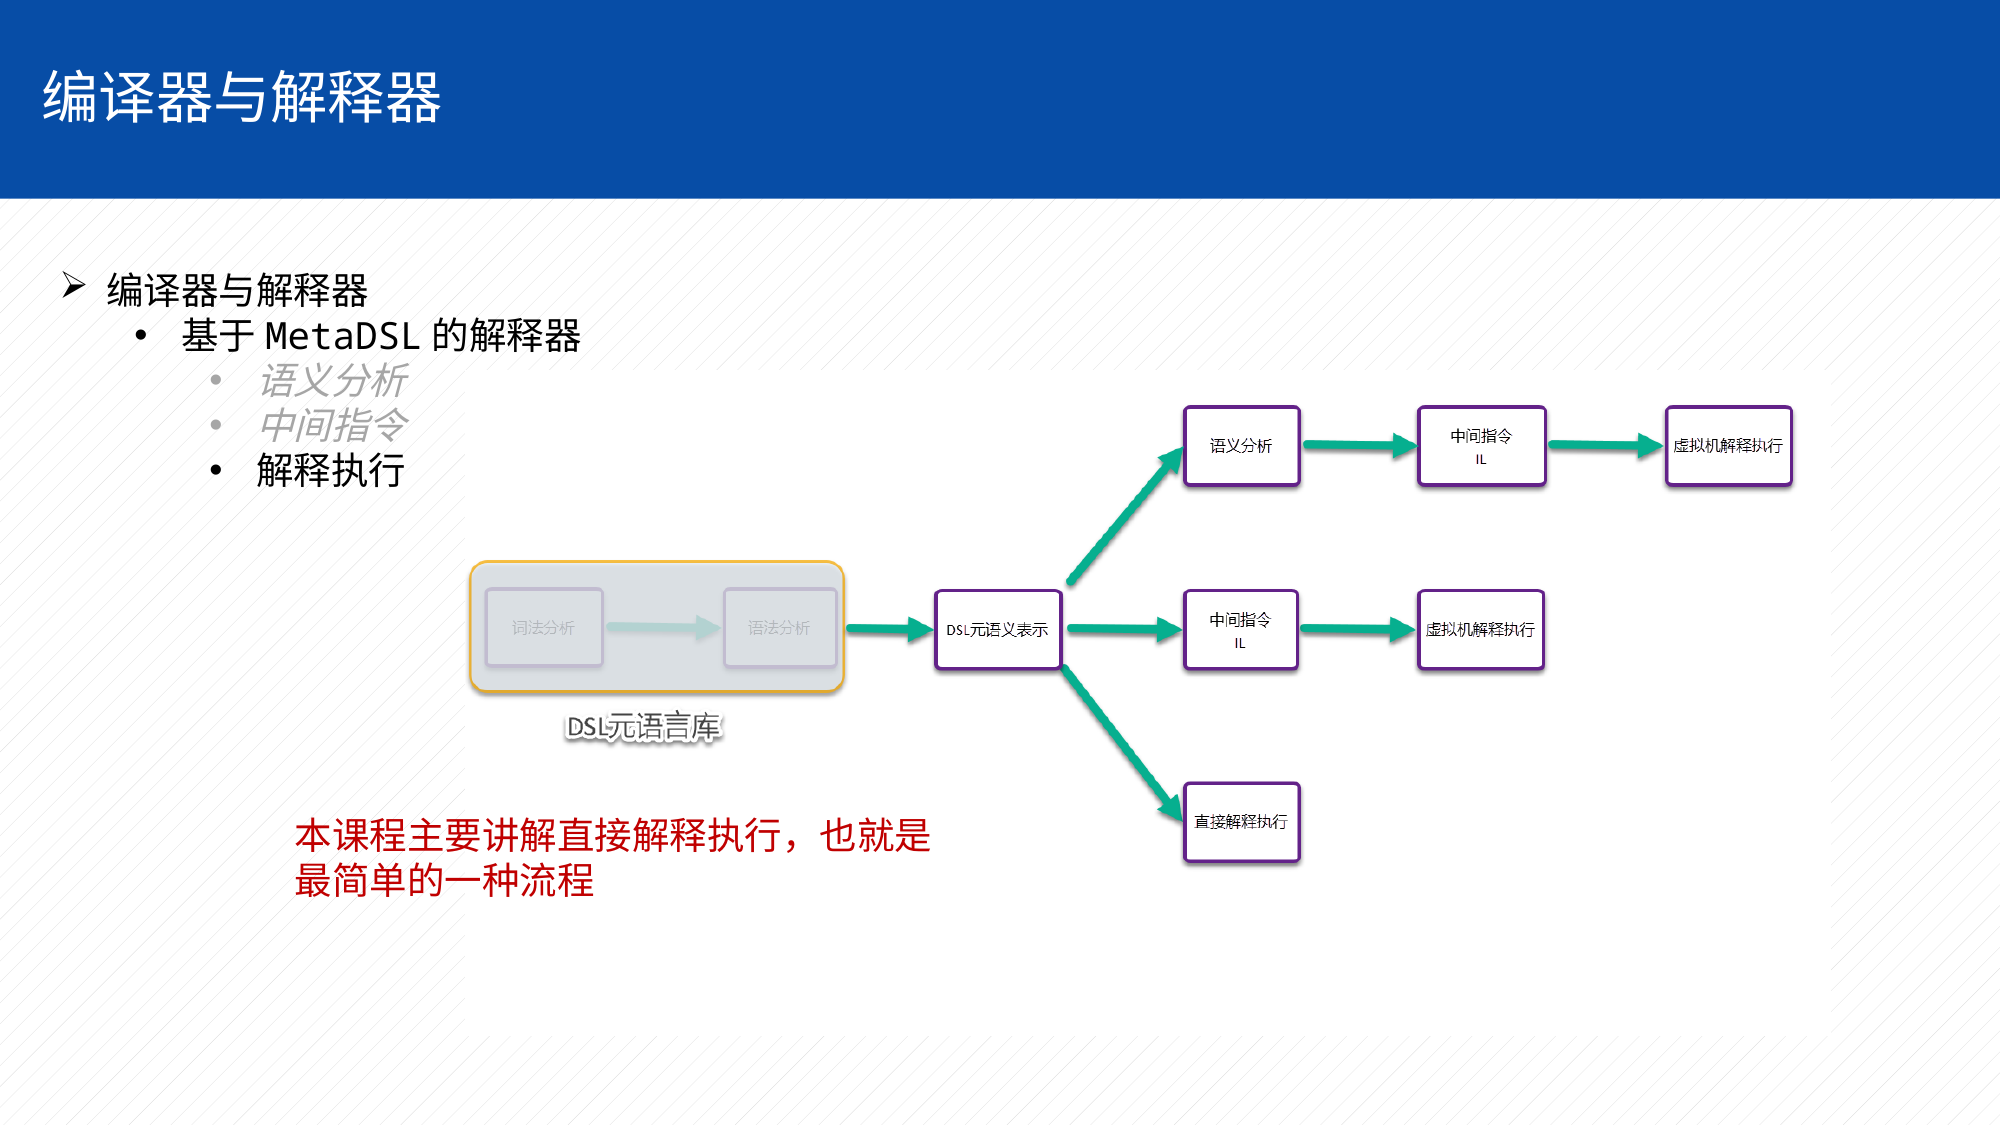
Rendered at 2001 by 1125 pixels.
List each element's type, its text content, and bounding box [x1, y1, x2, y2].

picture [465, 370, 1831, 1036]
text_box 编译器与解释器 基于MetaDSL的解释器 语义分析 中间指令 解释执行 [44, 259, 1903, 500]
text_box 本课程主要讲解直接解释执行，也就是最简单的一种流程 [280, 805, 465, 910]
list 编译器与解释器 [26, 20, 1782, 180]
